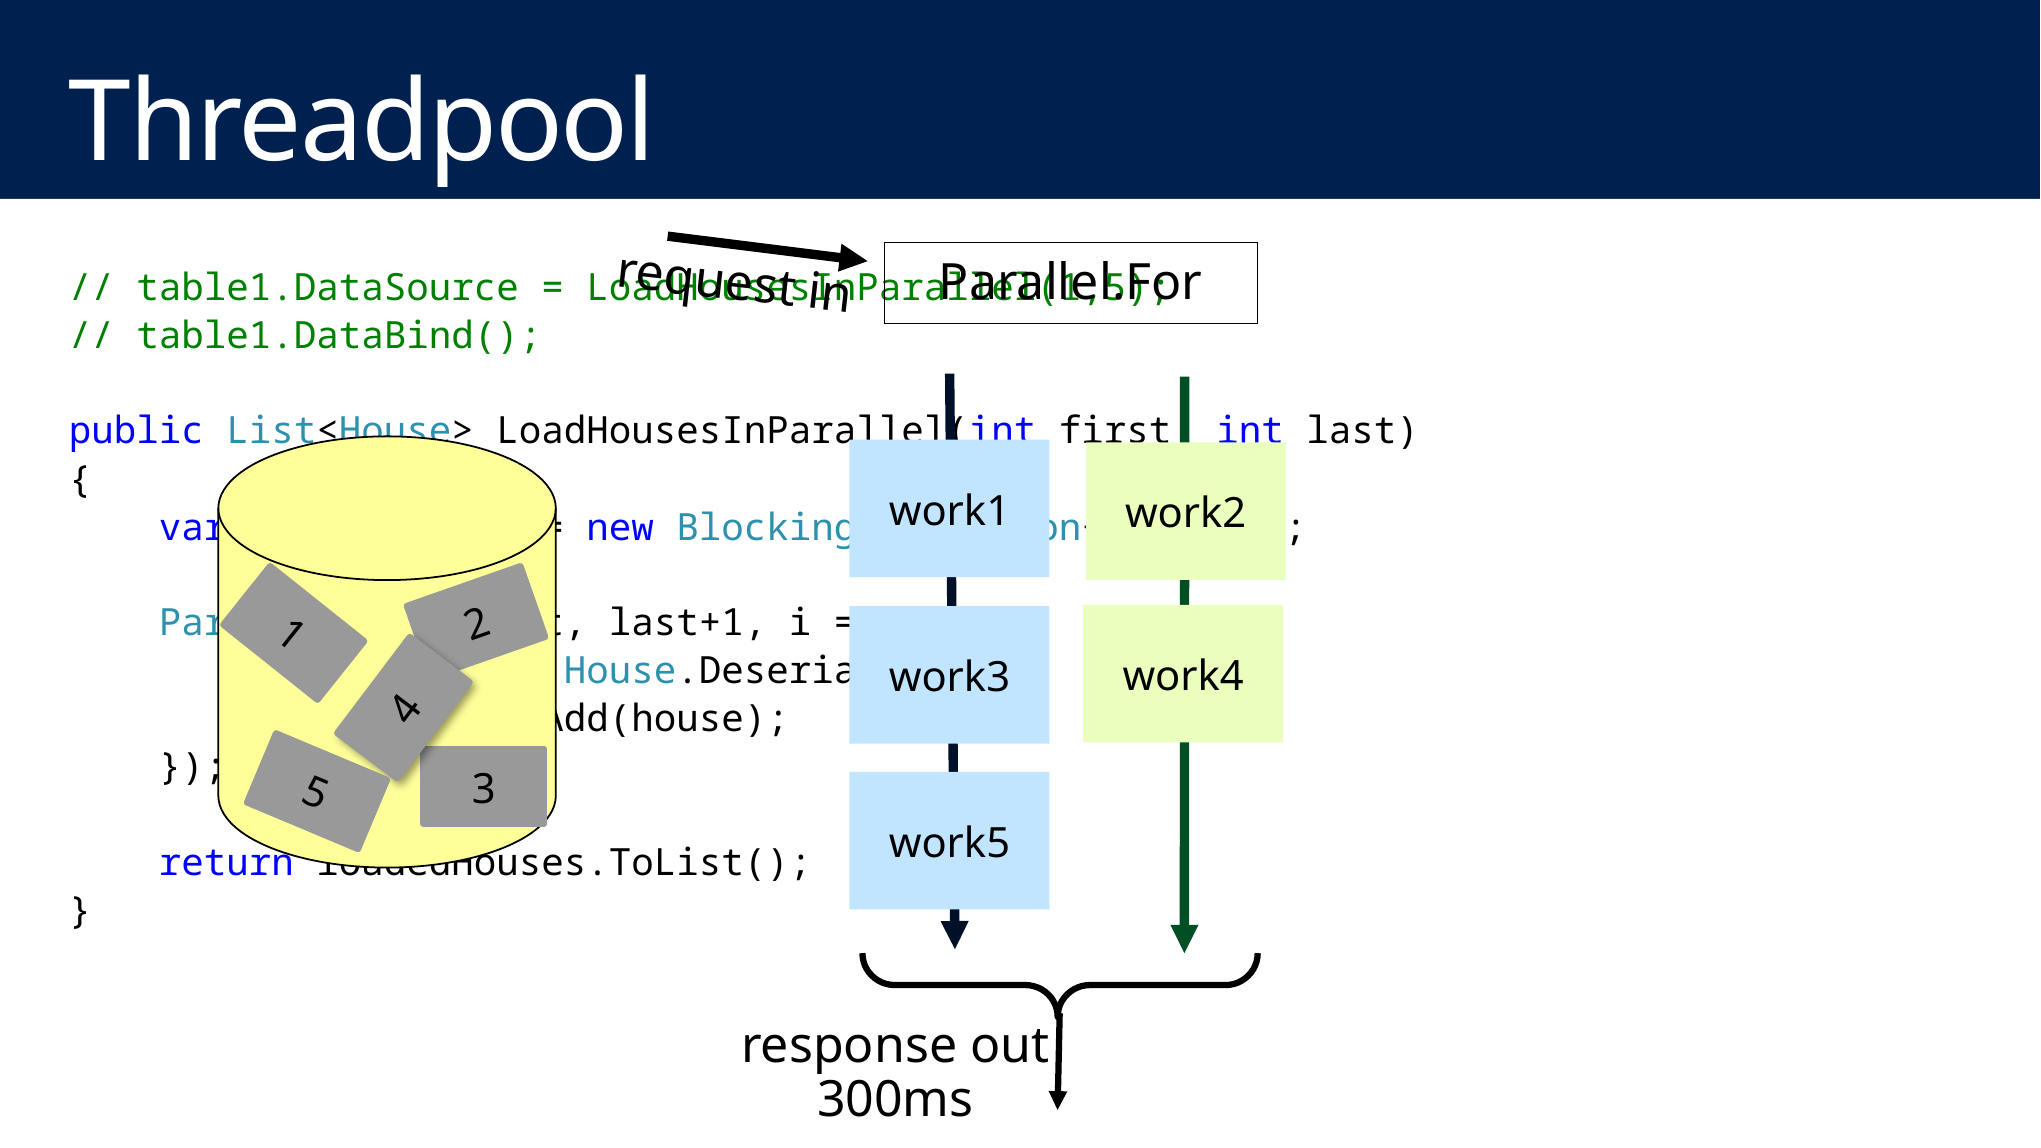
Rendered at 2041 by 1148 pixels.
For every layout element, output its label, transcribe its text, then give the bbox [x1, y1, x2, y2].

text_box work1 [849, 439, 949, 578]
text_box work2 [1185, 441, 1287, 581]
text_box work2 [1085, 441, 1184, 581]
text_box 3 [423, 748, 545, 825]
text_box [744, 952, 1258, 1125]
text_box work3 [956, 605, 1050, 744]
text_box 2 [406, 565, 547, 668]
text_box 1 [222, 565, 365, 701]
text_box 4 [336, 636, 471, 779]
text_box 5 [246, 732, 388, 850]
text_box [619, 235, 1258, 325]
text_box work4 [1185, 604, 1284, 743]
text_box work4 [1082, 604, 1184, 743]
text_box work1 [956, 439, 1050, 578]
title Threadpool [45, 48, 1996, 199]
text_box work5 [956, 771, 1050, 910]
text_box [217, 435, 557, 869]
text_box work3 [849, 605, 949, 744]
list // table1.DataSource = LoadHousesInParallel(1,5); // table1.DataBind(); public List<House> LoadHousesInParallel(int first, int last) { var loadedHouses = new BlockingCollection<House>(); Parallel.For(first, last+1, i => { House house = House.Deserialize(i); loadedHouses.Add(house); }); return loadedHouses.ToList(); } [45, 200, 1996, 972]
text_box work5 [849, 771, 949, 910]
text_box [949, 373, 956, 950]
